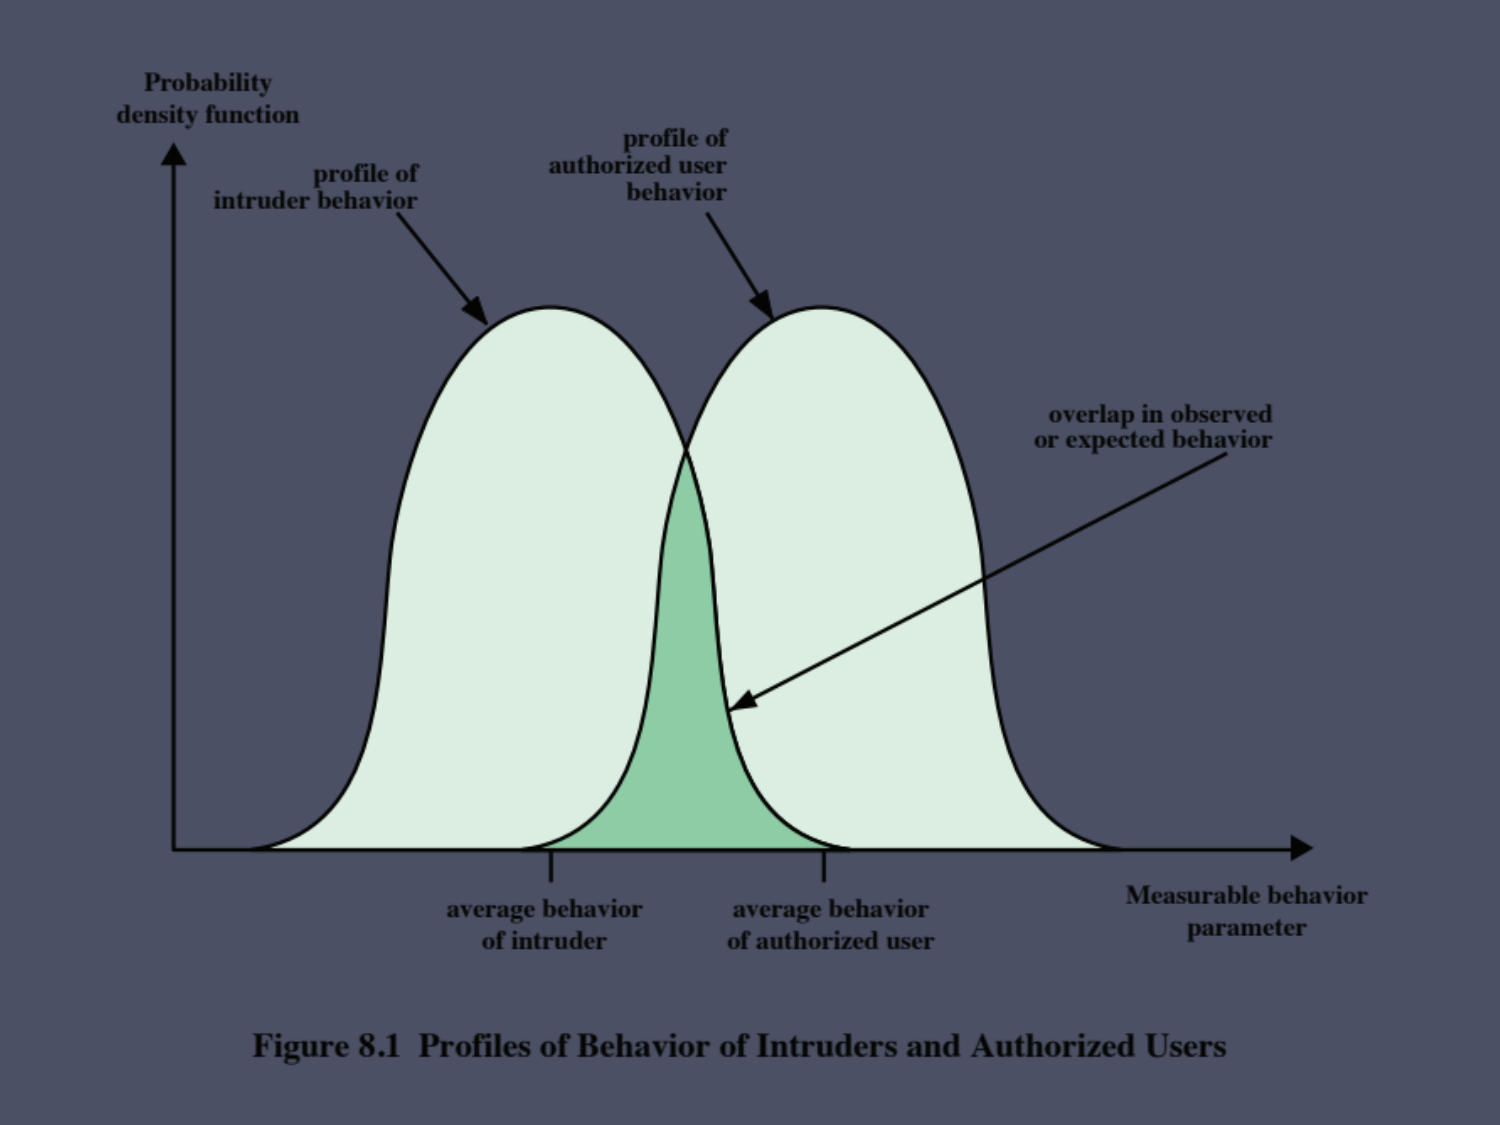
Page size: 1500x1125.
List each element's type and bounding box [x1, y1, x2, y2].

picture [66, 42, 1437, 1083]
